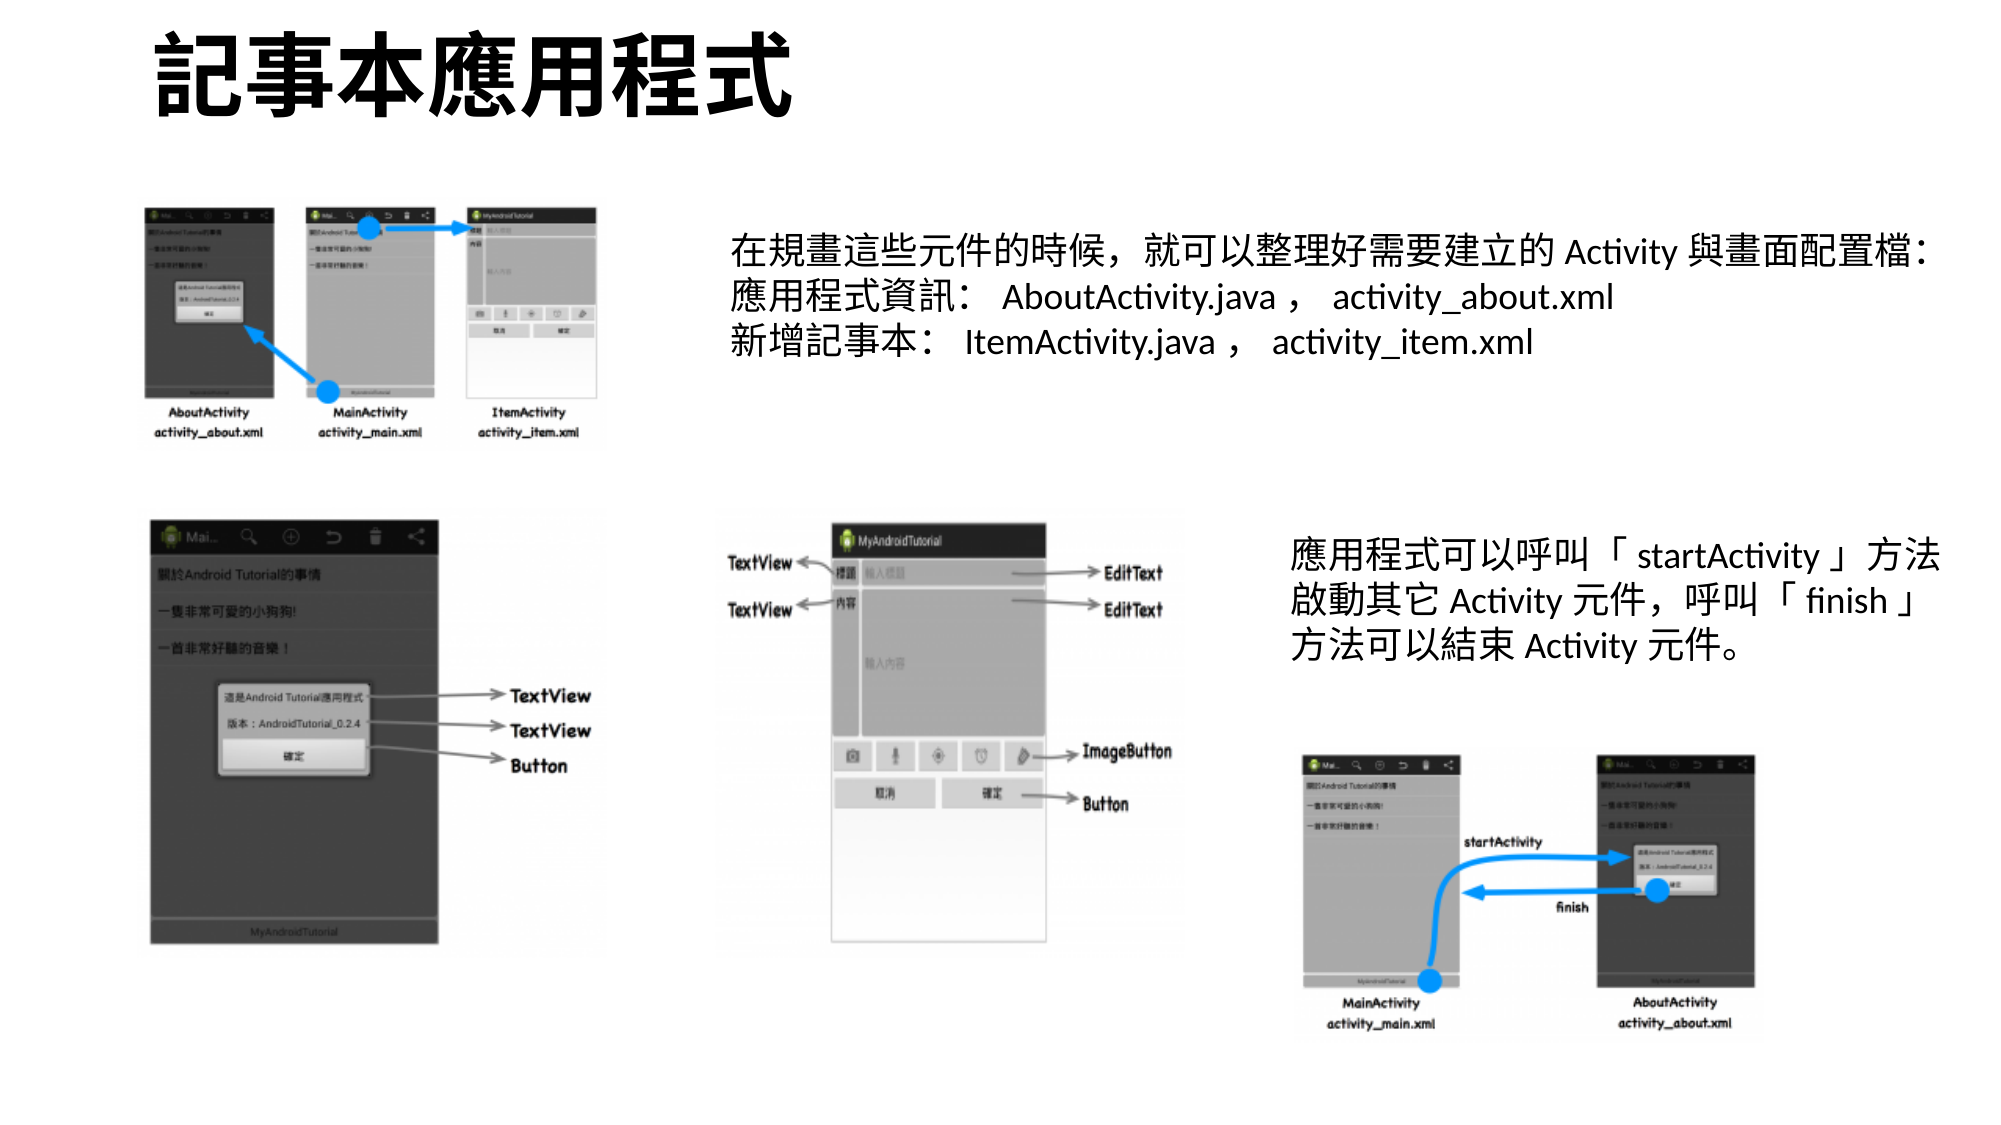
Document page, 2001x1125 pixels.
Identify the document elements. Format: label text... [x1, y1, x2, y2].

picture [715, 507, 1185, 958]
text_box 在規畫這些元件的時候，就可以整理好需要建立的Activity與畫面配置檔： 應用程式資訊：AboutActivity.java，activity_about.xml 新增記事本：ItemActivity.java，activity_item.xml [715, 219, 1964, 370]
picture [137, 507, 607, 958]
picture [1294, 747, 1764, 1044]
title 記事本應用程式 [137, 19, 1863, 141]
picture [137, 197, 607, 451]
text_box 應用程式可以呼叫「startActivity」方法啟動其它Activity元件，呼叫「finish」方法可以結束Activity元件。 [1275, 524, 1964, 674]
